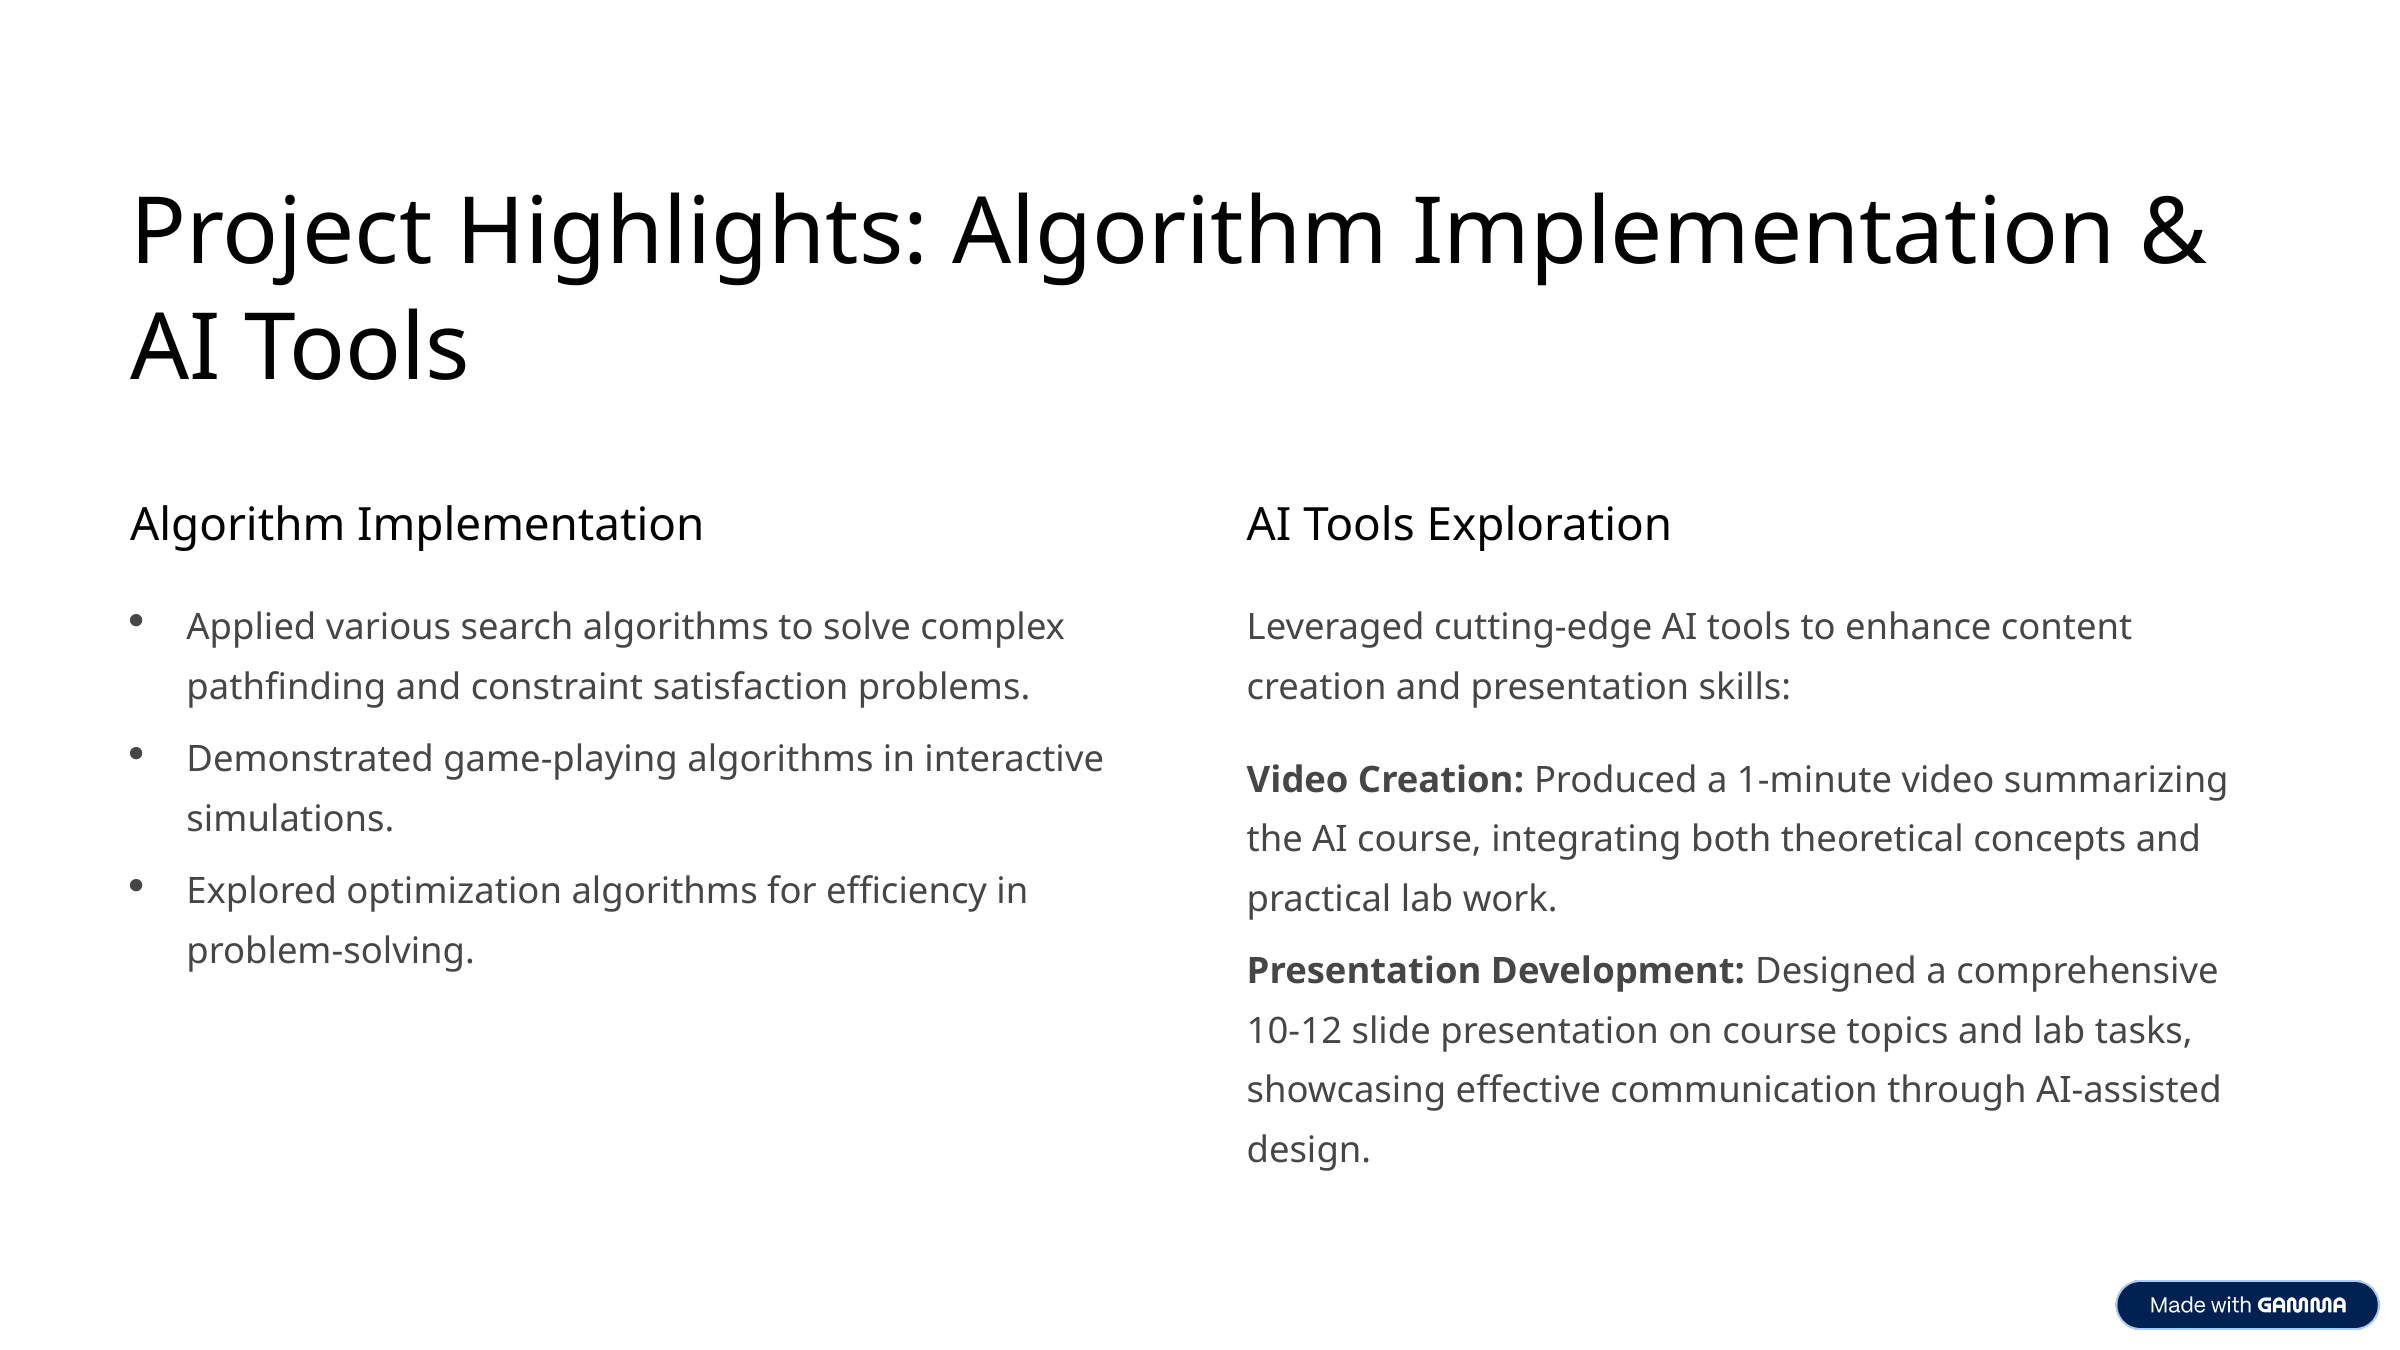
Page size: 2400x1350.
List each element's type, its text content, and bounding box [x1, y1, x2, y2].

text_box Demonstrated game-playing algorithms in interactive simulations. [130, 719, 1155, 839]
text_box Presentation Development: Designed a comprehensive 10-12 slide presentation on course topics and lab tasks, showcasing effective communication through AI-assisted design. [1246, 931, 2271, 1170]
text_box Video Creation: Produced a 1-minute video summarizing the AI course, integrating both theoretical concepts and practical lab work. [1246, 740, 2271, 919]
text_box Leveraged cutting-edge AI tools to enhance content creation and presentation skills: [1246, 587, 2271, 707]
text_box Algorithm Implementation [130, 492, 719, 551]
text_box AI Tools Exploration [1246, 492, 1712, 551]
text_box Applied various search algorithms to solve complex pathfinding and constraint satisfaction problems. [130, 587, 1155, 707]
text_box Explored optimization algorithms for efficiency in problem-solving. [130, 851, 1155, 971]
picture [2106, 1271, 2389, 1339]
text_box Project Highlights: Algorithm Implementation & AI Tools [130, 166, 2270, 400]
